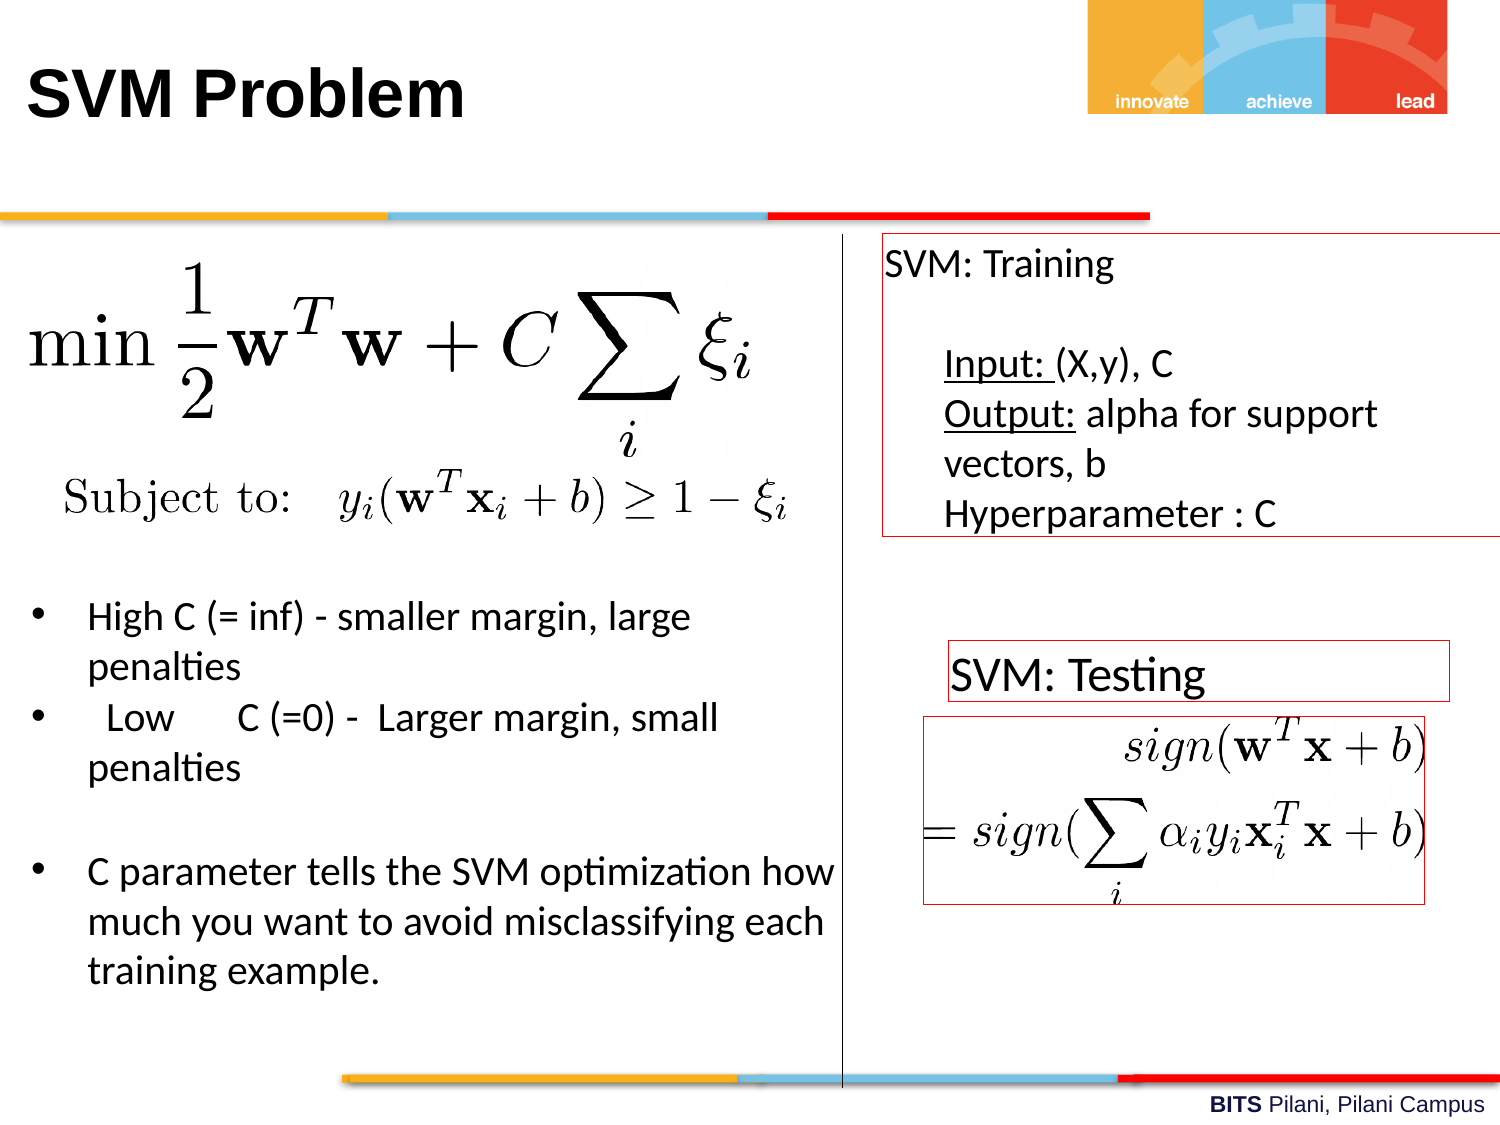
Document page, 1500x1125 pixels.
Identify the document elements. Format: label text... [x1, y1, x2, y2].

text_box SVM: Training Input: (X,y), C Output: alpha for support vectors, b Hyperparameter : C [882, 233, 1500, 537]
picture [1100, 0, 1448, 114]
picture [29, 261, 750, 458]
title SVM Problem [24, 0, 1100, 185]
picture [65, 469, 787, 525]
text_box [923, 639, 1451, 906]
text_box High C (= inf) - smaller margin, large penalties Low C (=0) - Larger margin, small penalties C parameter tells the SVM optimization how much you want to avoid misclassifying each training example. [29, 587, 842, 1045]
